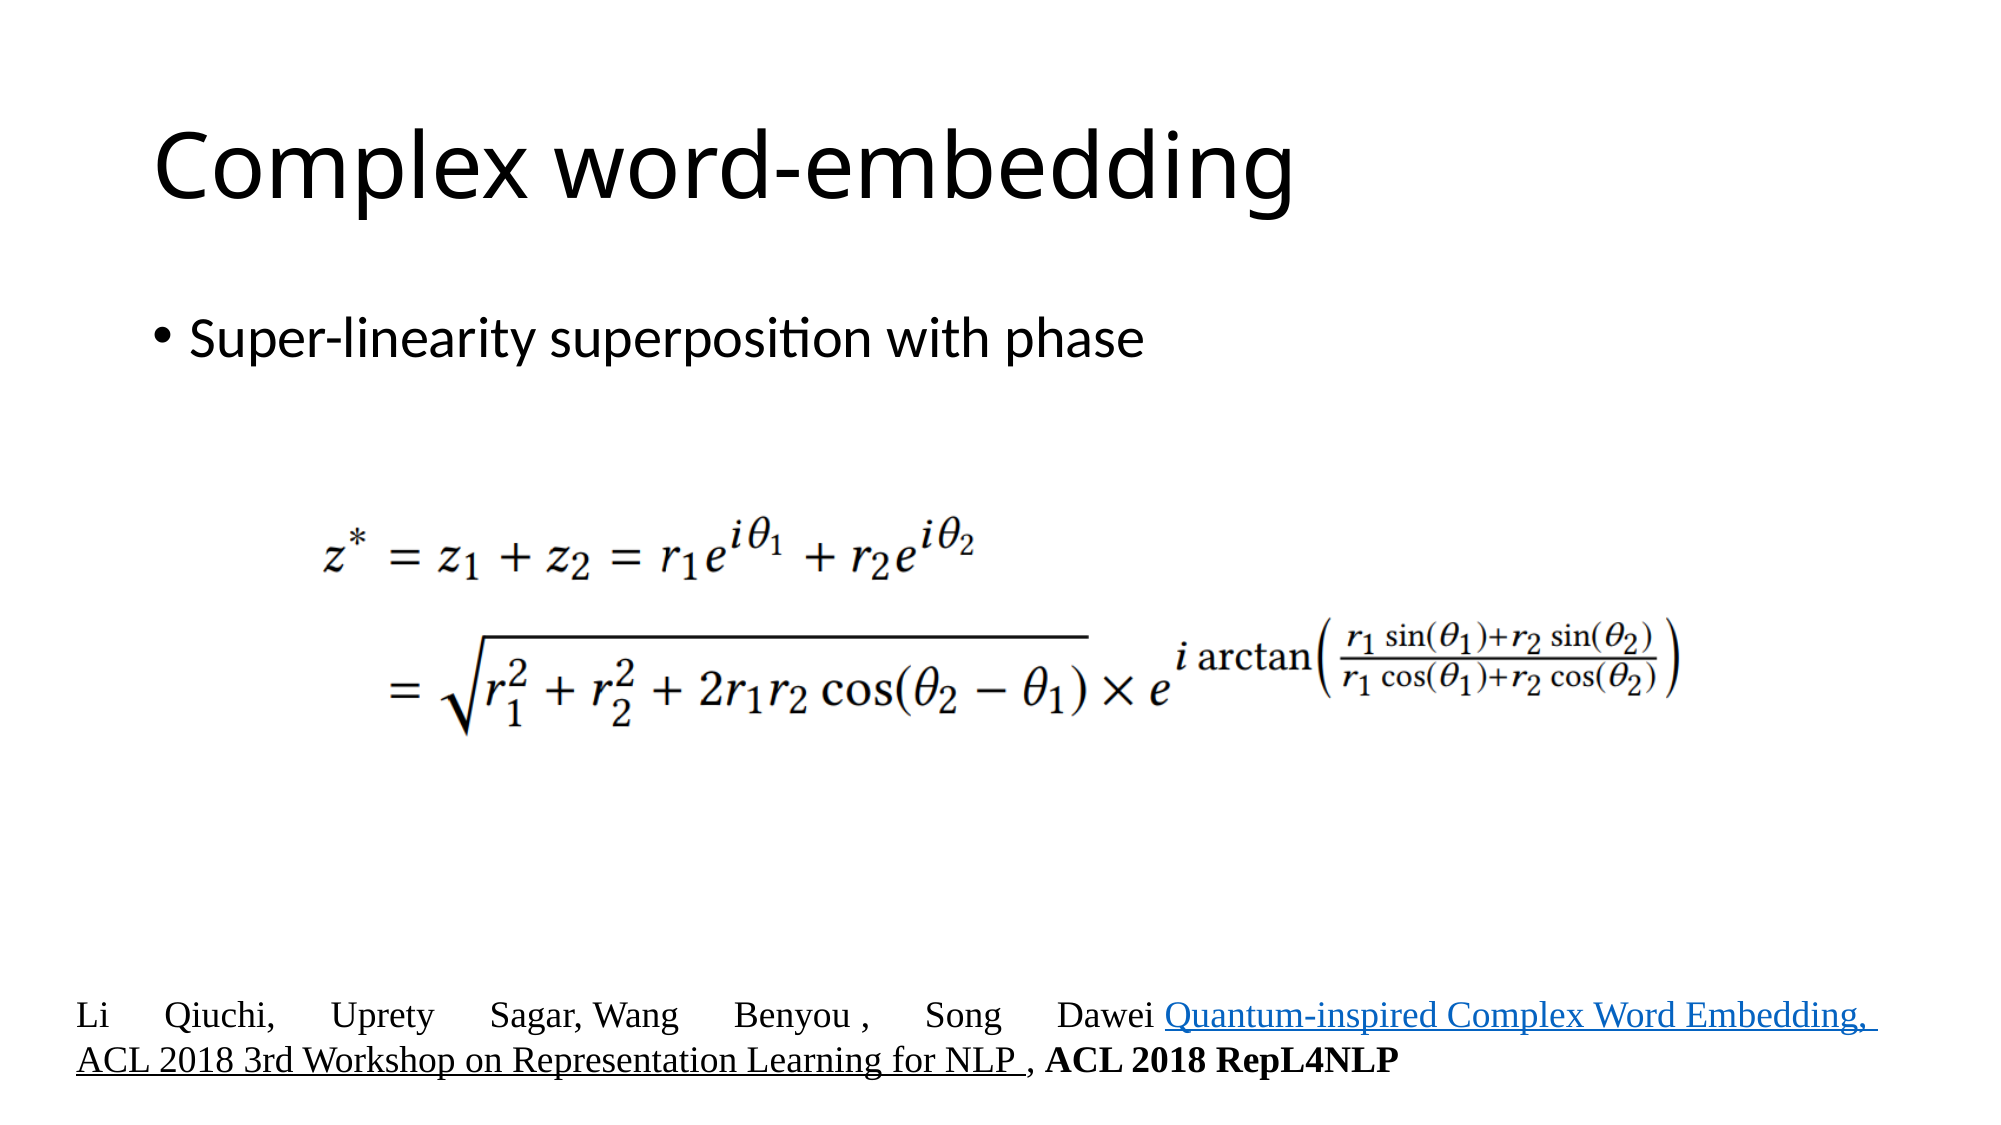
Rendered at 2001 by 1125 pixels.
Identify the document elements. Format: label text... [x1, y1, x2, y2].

list Super-linearity superposition with phase [137, 299, 1863, 982]
title Complex word-embedding [137, 59, 1863, 278]
text_box Li Qiuchi, Uprety Sagar, Wang Benyou , Song Dawei Quantum-inspired Complex Word Embedding, ACL 2018 3rd Workshop on Representation Learning for NLP , ACL 2018 RepL4NLP [61, 982, 1893, 1088]
picture [256, 484, 1698, 737]
